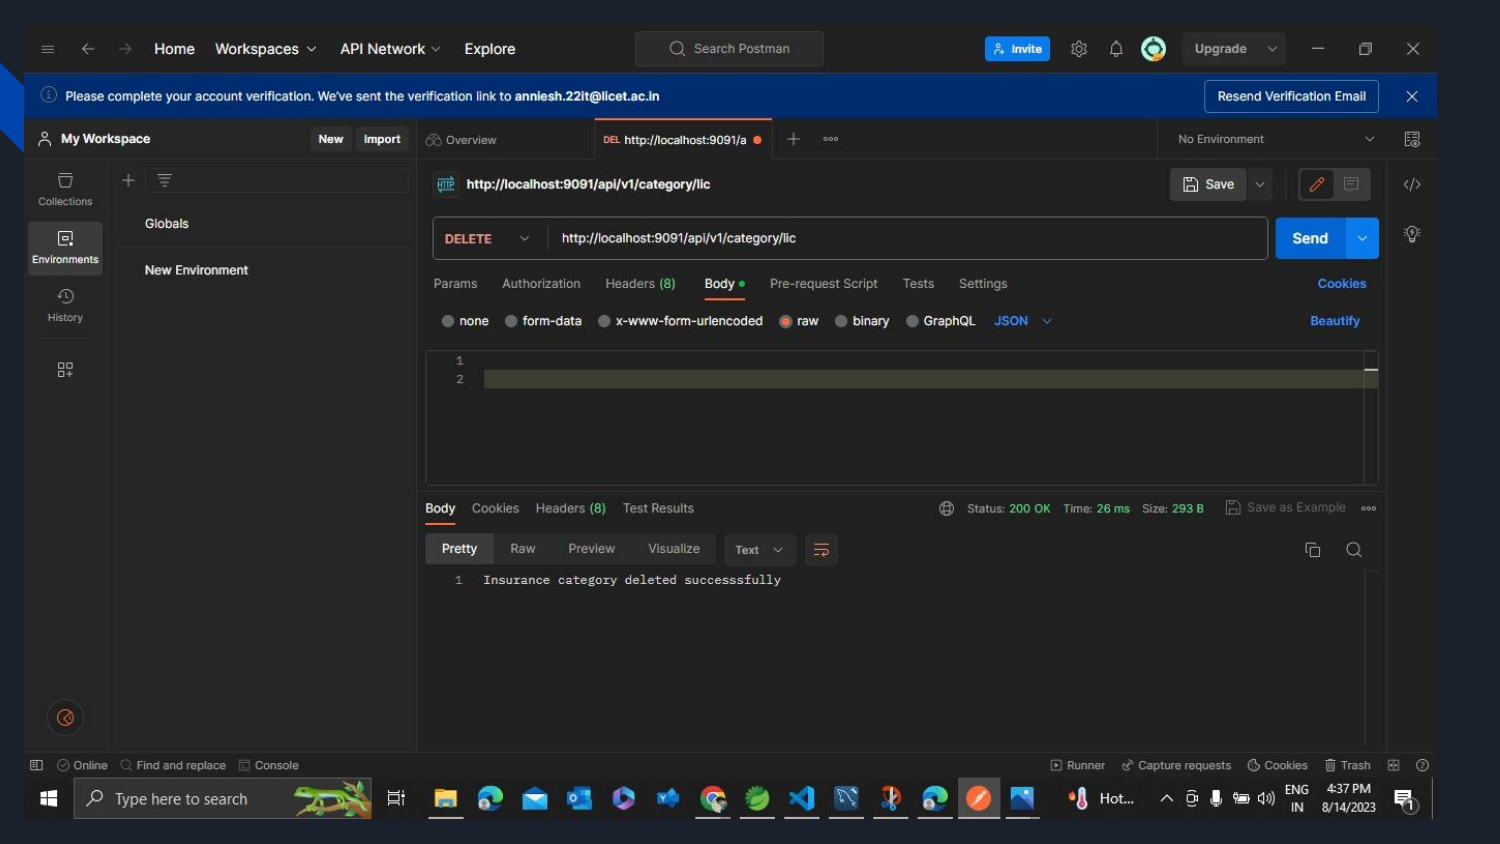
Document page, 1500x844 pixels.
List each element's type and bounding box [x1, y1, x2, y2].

picture [24, 24, 1437, 819]
